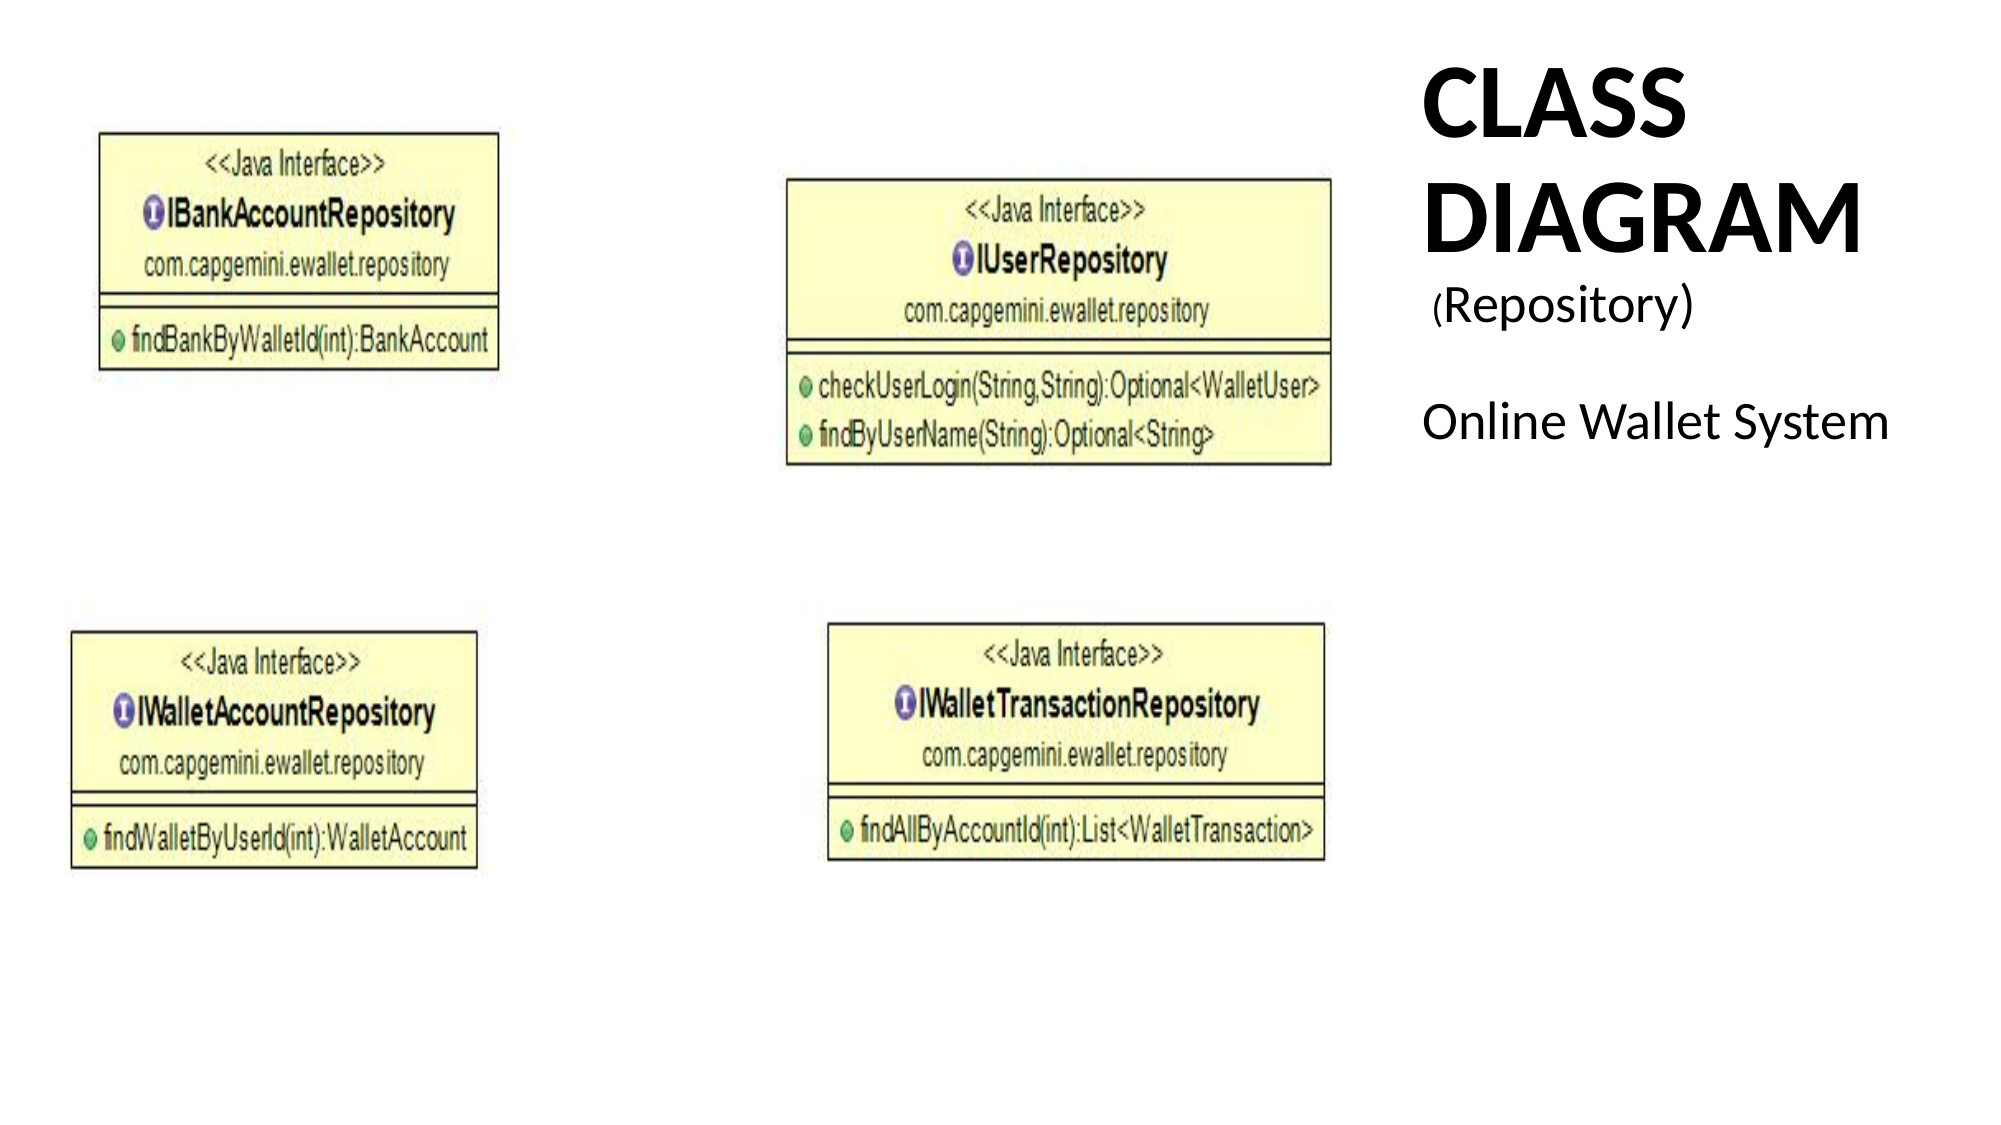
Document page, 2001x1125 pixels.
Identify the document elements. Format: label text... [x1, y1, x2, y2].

list CLASS DIAGRAM (Repository) Online Wallet System [1407, 38, 1981, 660]
picture [66, 125, 1337, 878]
